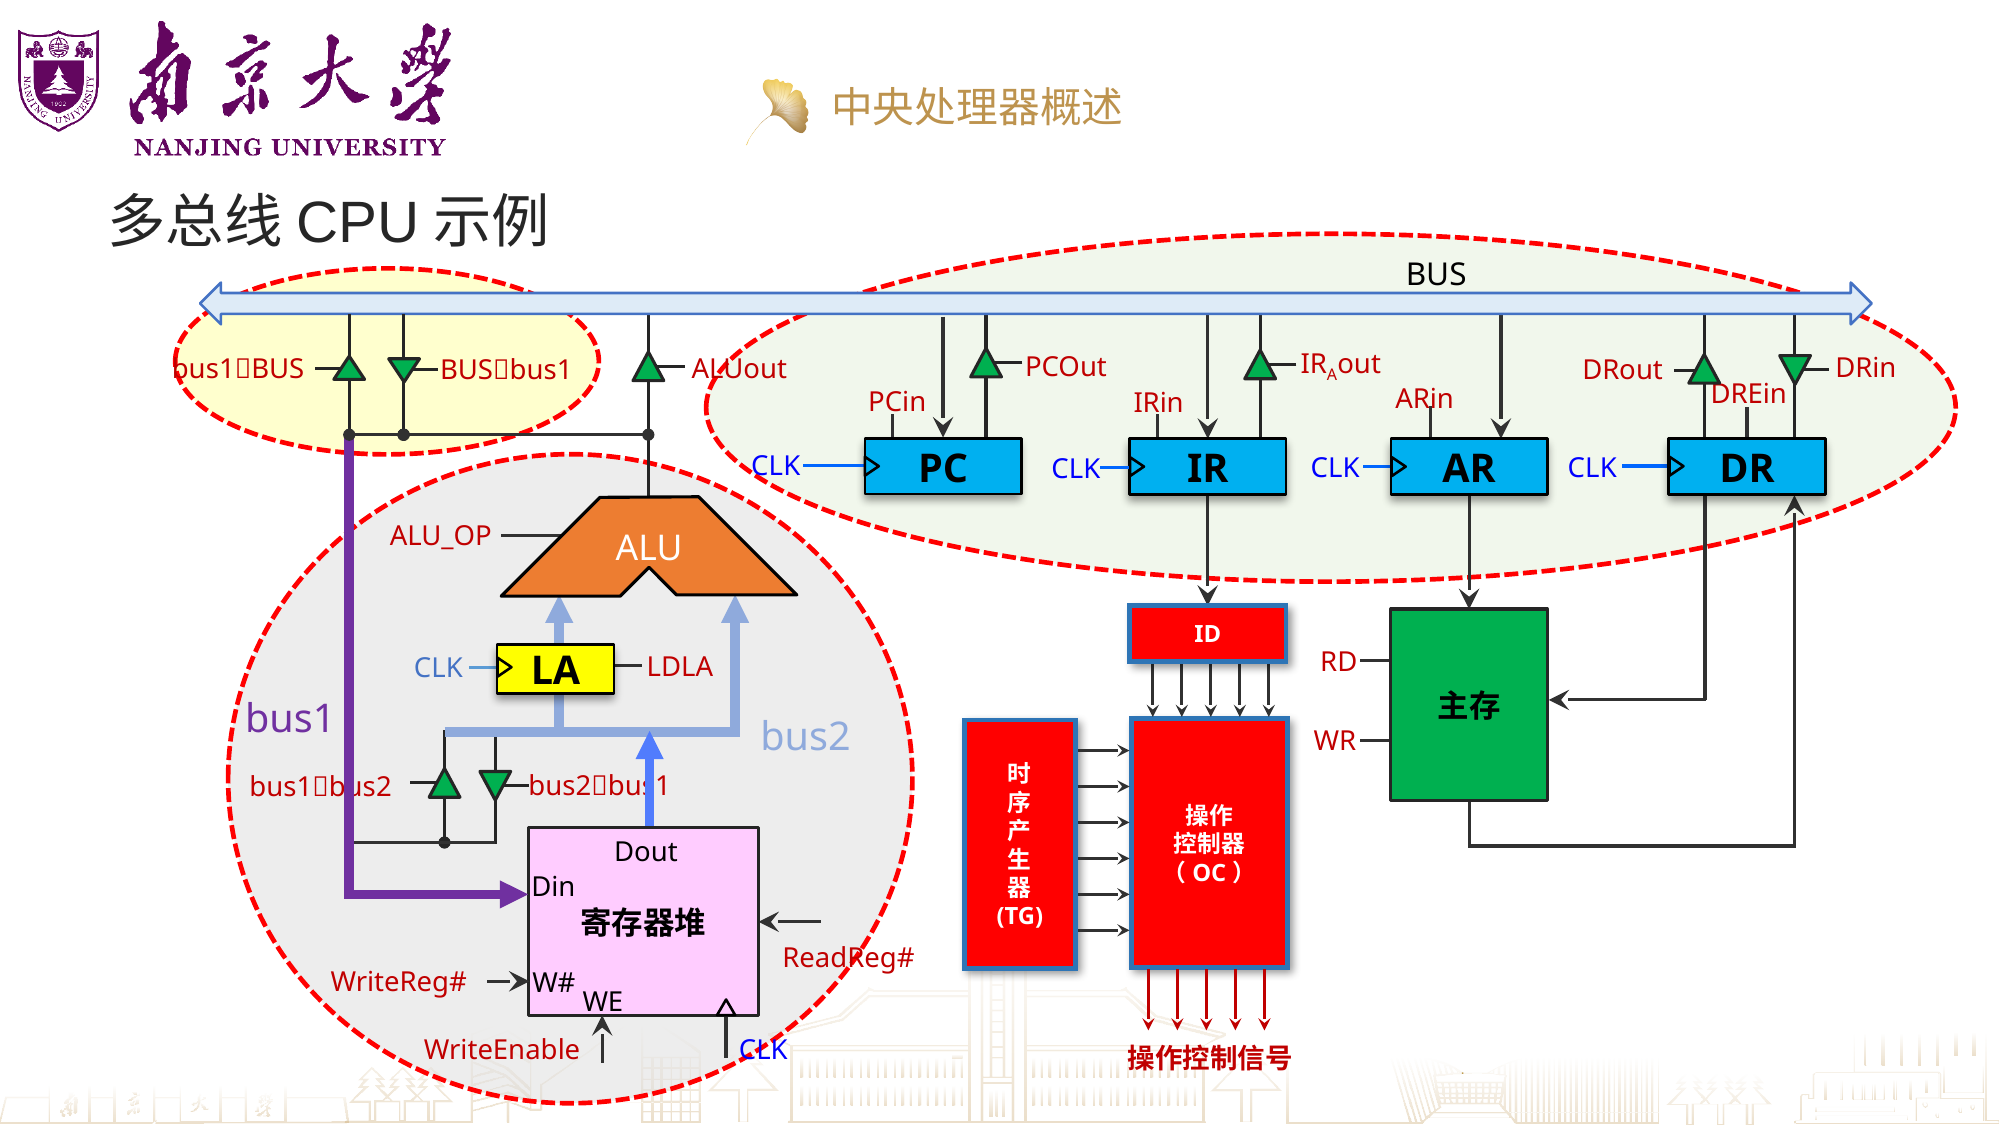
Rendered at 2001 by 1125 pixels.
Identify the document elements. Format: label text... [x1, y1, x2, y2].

picture [731, 64, 830, 158]
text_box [230, 437, 350, 895]
text_box [428, 1074, 713, 1104]
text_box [103, 158, 1747, 377]
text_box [1469, 313, 1914, 846]
picture [18, 21, 451, 160]
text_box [200, 246, 1872, 325]
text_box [1129, 495, 1286, 717]
text_box [1914, 345, 1956, 471]
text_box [1034, 325, 1293, 495]
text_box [227, 325, 868, 843]
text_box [1295, 495, 1469, 845]
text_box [1111, 969, 1309, 1082]
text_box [964, 719, 1130, 969]
text_box [868, 494, 1129, 573]
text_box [310, 730, 933, 1074]
text_box 中央处理器概述 [816, 73, 1226, 139]
text_box [868, 618, 909, 730]
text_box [868, 325, 1125, 494]
text_box [1286, 495, 1295, 582]
text_box 操作 控制器 （OC） [1131, 718, 1288, 968]
text_box [250, 895, 310, 990]
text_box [1293, 325, 1469, 495]
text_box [149, 313, 614, 435]
